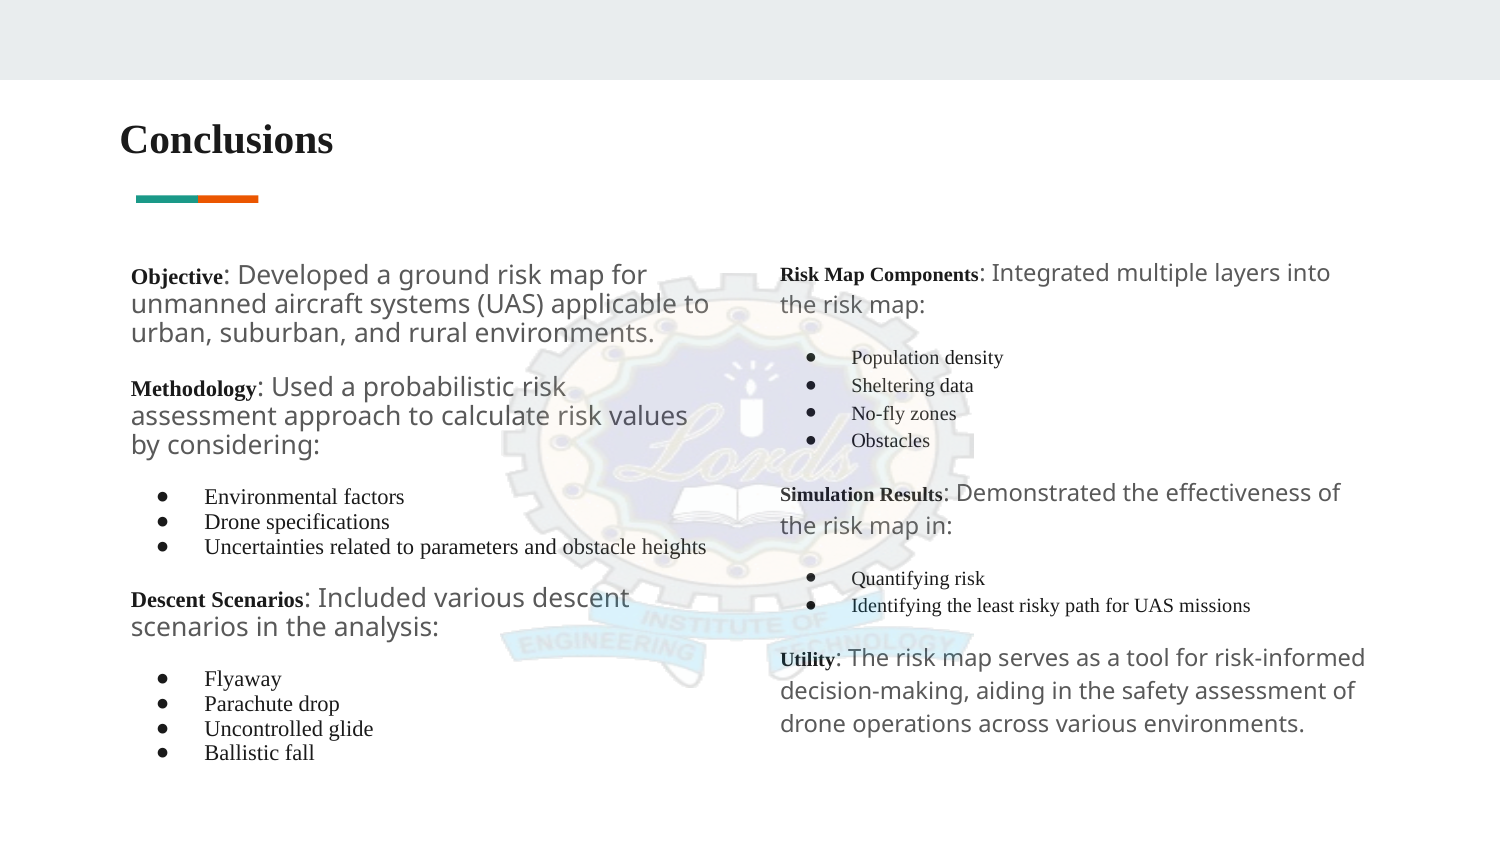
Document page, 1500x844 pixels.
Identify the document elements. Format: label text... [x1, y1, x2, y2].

title Conclusions [104, 89, 1366, 178]
list Risk Map Components: Integrated multiple layers into the risk map: Population density Sheltering data No-fly zones Obstacles Simulation Results: Demonstrated the effectiveness of the risk map in: Quantifying risk Identifying the least risky path for UAS missions Utility: The risk map serves as a tool for risk-informed decision-making, aiding in the safety assessment of drone operations across various environments. [765, 238, 1385, 787]
list Objective: Developed a ground risk map for unmanned aircraft systems (UAS) applicable to urban, suburban, and rural environments. Methodology: Used a probabilistic risk assessment approach to calculate risk values by considering: Environmental factors Drone specifications Uncertainties related to parameters and obstacle heights Descent Scenarios: Included various descent scenarios in the analysis: Flyaway Parachute drop Uncontrolled glide Ballistic fall [115, 246, 735, 787]
picture [499, 273, 975, 688]
